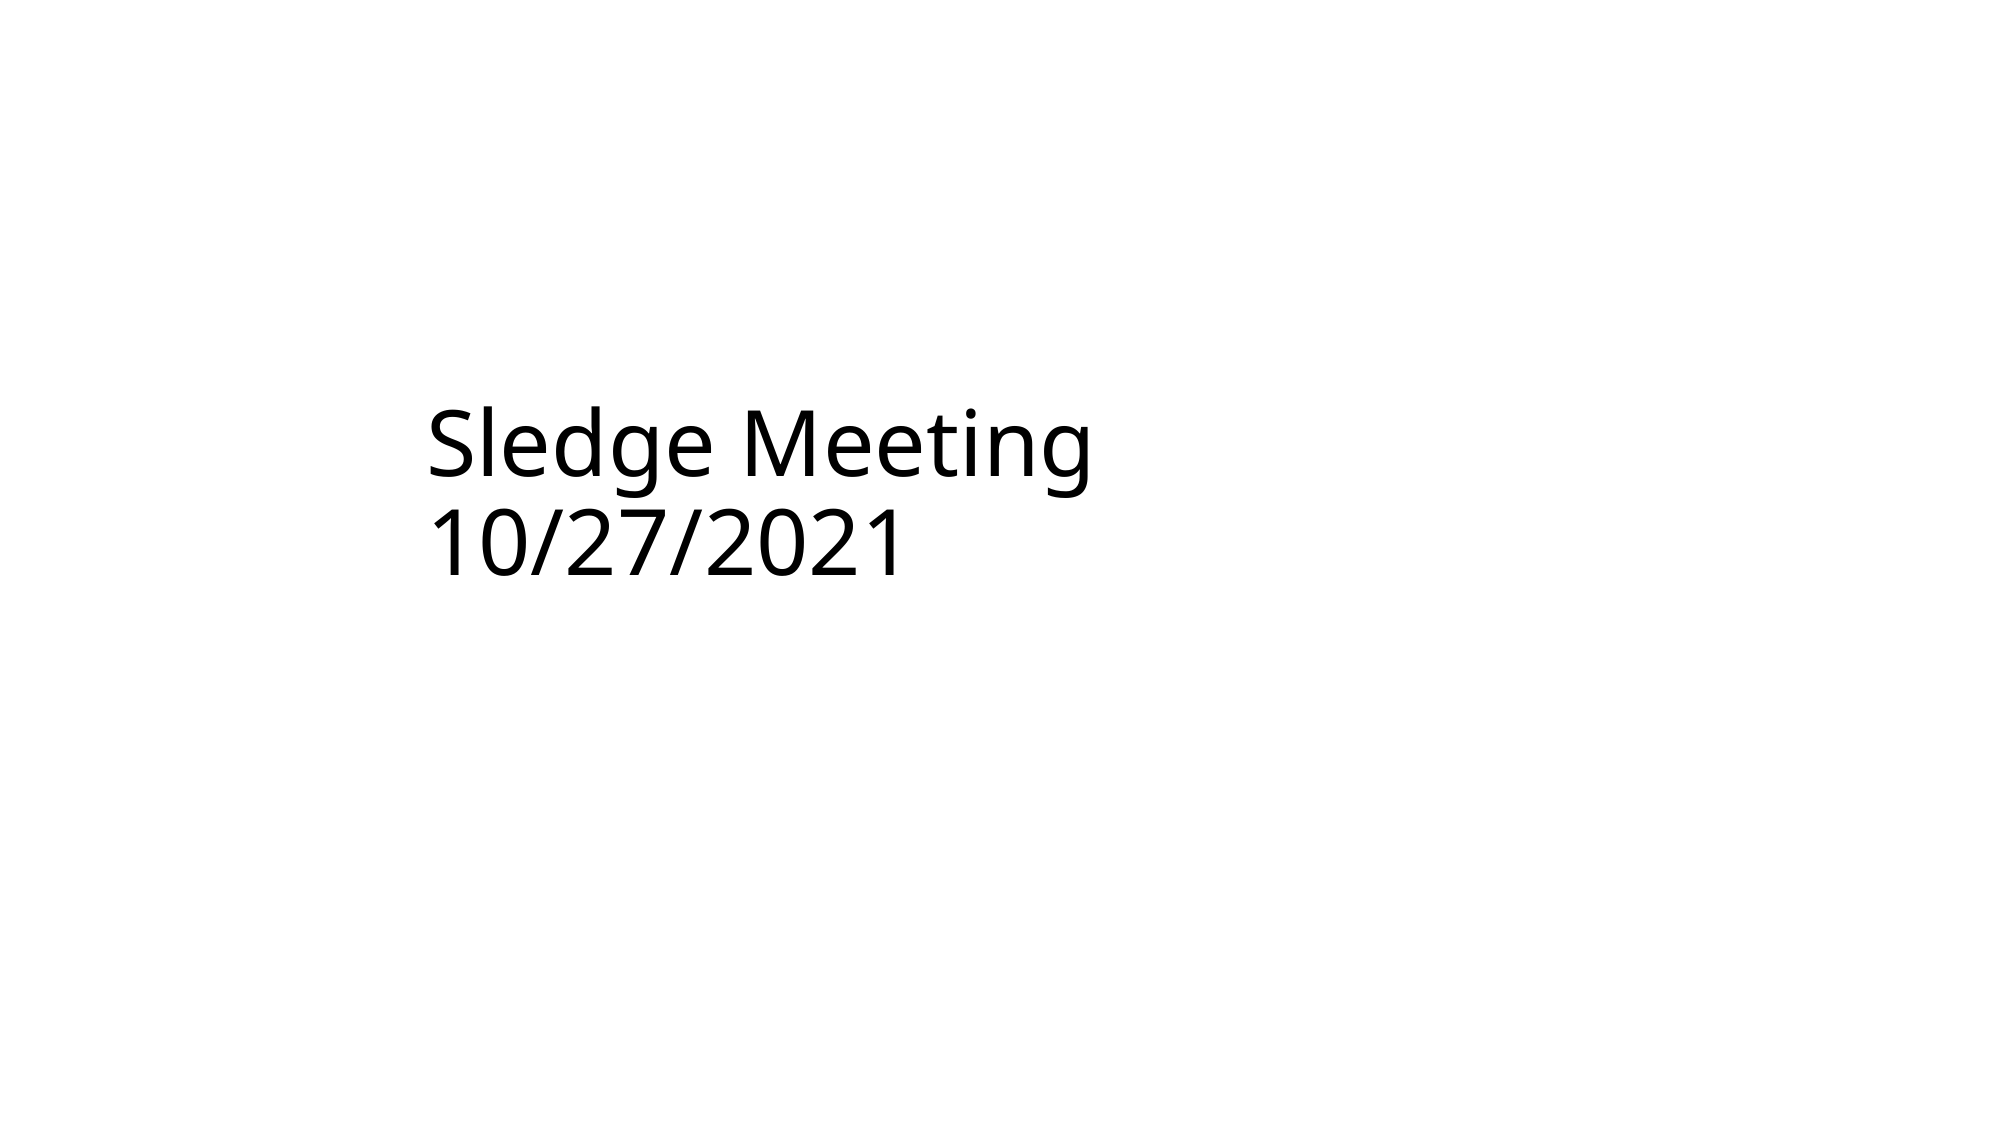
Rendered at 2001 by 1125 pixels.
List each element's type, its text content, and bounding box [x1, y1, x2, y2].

title Sledge Meeting 10/27/2021 [410, 387, 1589, 605]
